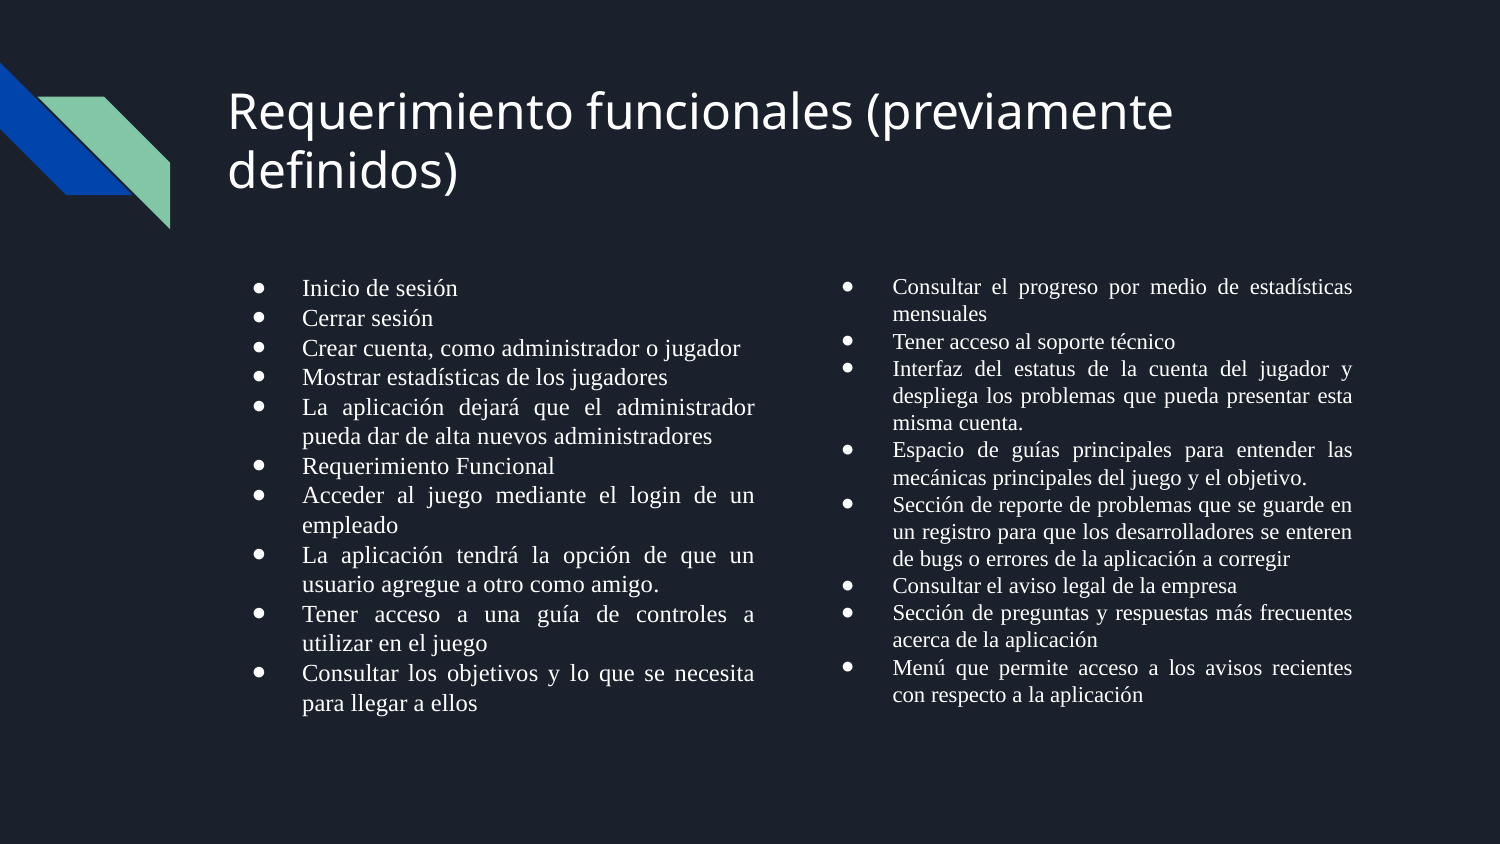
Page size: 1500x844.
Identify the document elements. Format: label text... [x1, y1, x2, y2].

title Requerimiento funcionales (previamente definidos) [212, 64, 1368, 215]
list Inicio de sesión Cerrar sesión Crear cuenta, como administrador o jugador Mostrar estadísticas de los jugadores La aplicación dejará que el administrador pueda dar de alta nuevos administradores Requerimiento Funcional Acceder al juego mediante el login de un empleado La aplicación tendrá la opción de que un usuario agregue a otro como amigo. Tener acceso a una guía de controles a utilizar en el juego Consultar los objetivos y lo que se necesita para llegar a ellos [212, 257, 772, 735]
list Consultar el progreso por medio de estadísticas mensuales Tener acceso al soporte técnico Interfaz del estatus de la cuenta del jugador y despliega los problemas que pueda presentar esta misma cuenta. Espacio de guías principales para entender las mecánicas principales del juego y el objetivo. Sección de reporte de problemas que se guarde en un registro para que los desarrolladores se enteren de bugs o errores de la aplicación a corregir Consultar el aviso legal de la empresa Sección de preguntas y respuestas más frecuentes acerca de la aplicación Menú que permite acceso a los avisos recientes con respecto a la aplicación [809, 257, 1368, 735]
